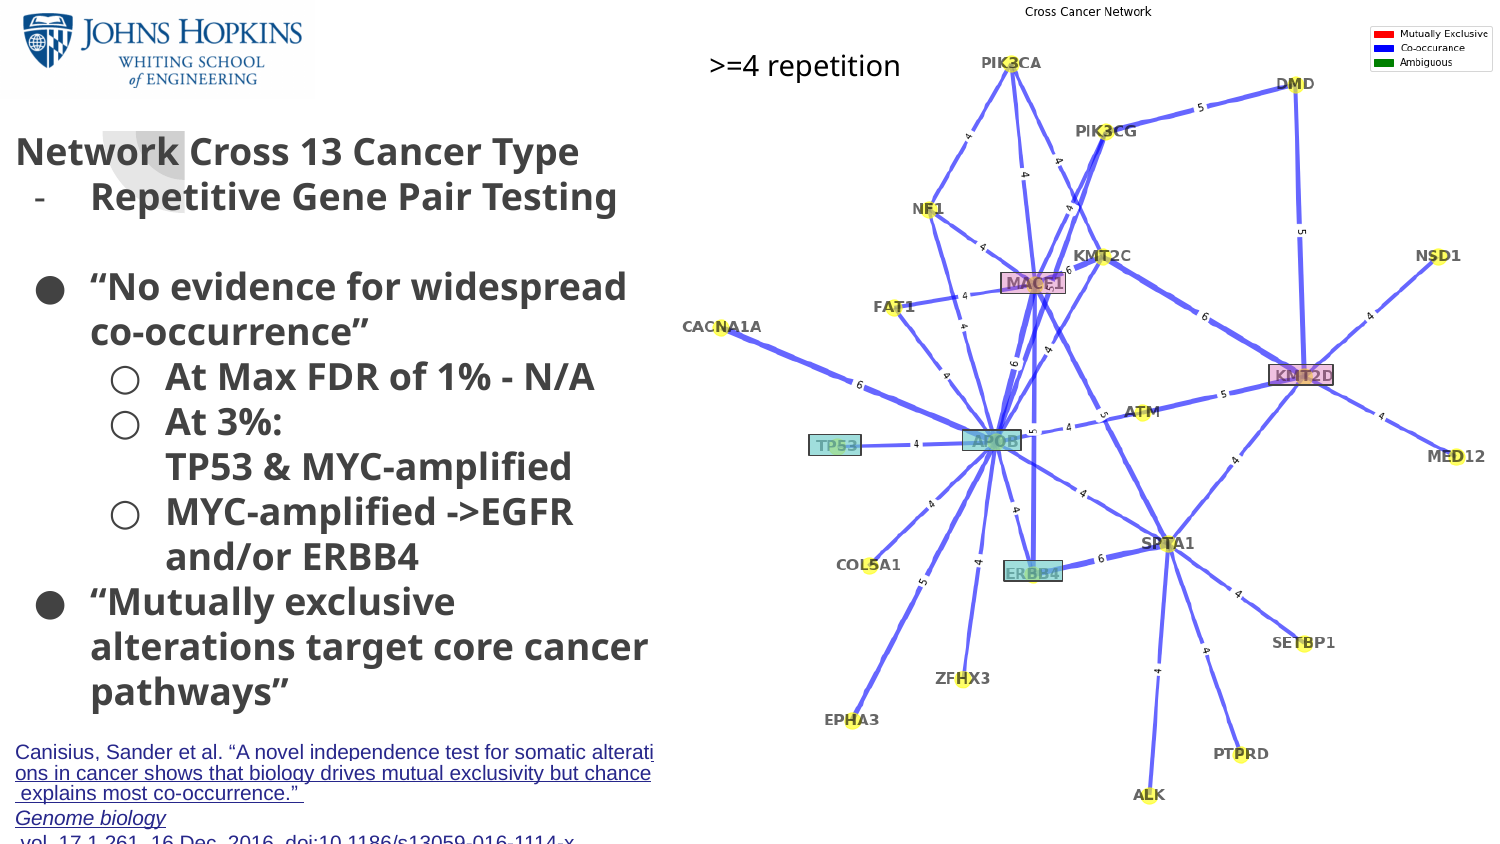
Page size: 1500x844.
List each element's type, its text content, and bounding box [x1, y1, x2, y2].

text_box Canisius, Sander et al. “A novel independence test for somatic alterations in cancer shows that biology drives mutual exclusivity but chance explains most co-occurrence.” Genome biology vol. 17,1 261. 16 Dec. 2016, doi:10.1186/s13059-016-1114-x [0, 723, 668, 844]
picture [673, 0, 1500, 844]
picture [0, 0, 316, 99]
title Network Cross 13 Cancer Type Repetitive Gene Pair Testing “No evidence for widespread co-occurrence” At Max FDR of 1% - N/A At 3%: TP53 & MYC-amplified MYC-amplified ->EGFR and/or ERBB4 “Mutually exclusive alterations target core cancer pathways” [0, 113, 668, 723]
